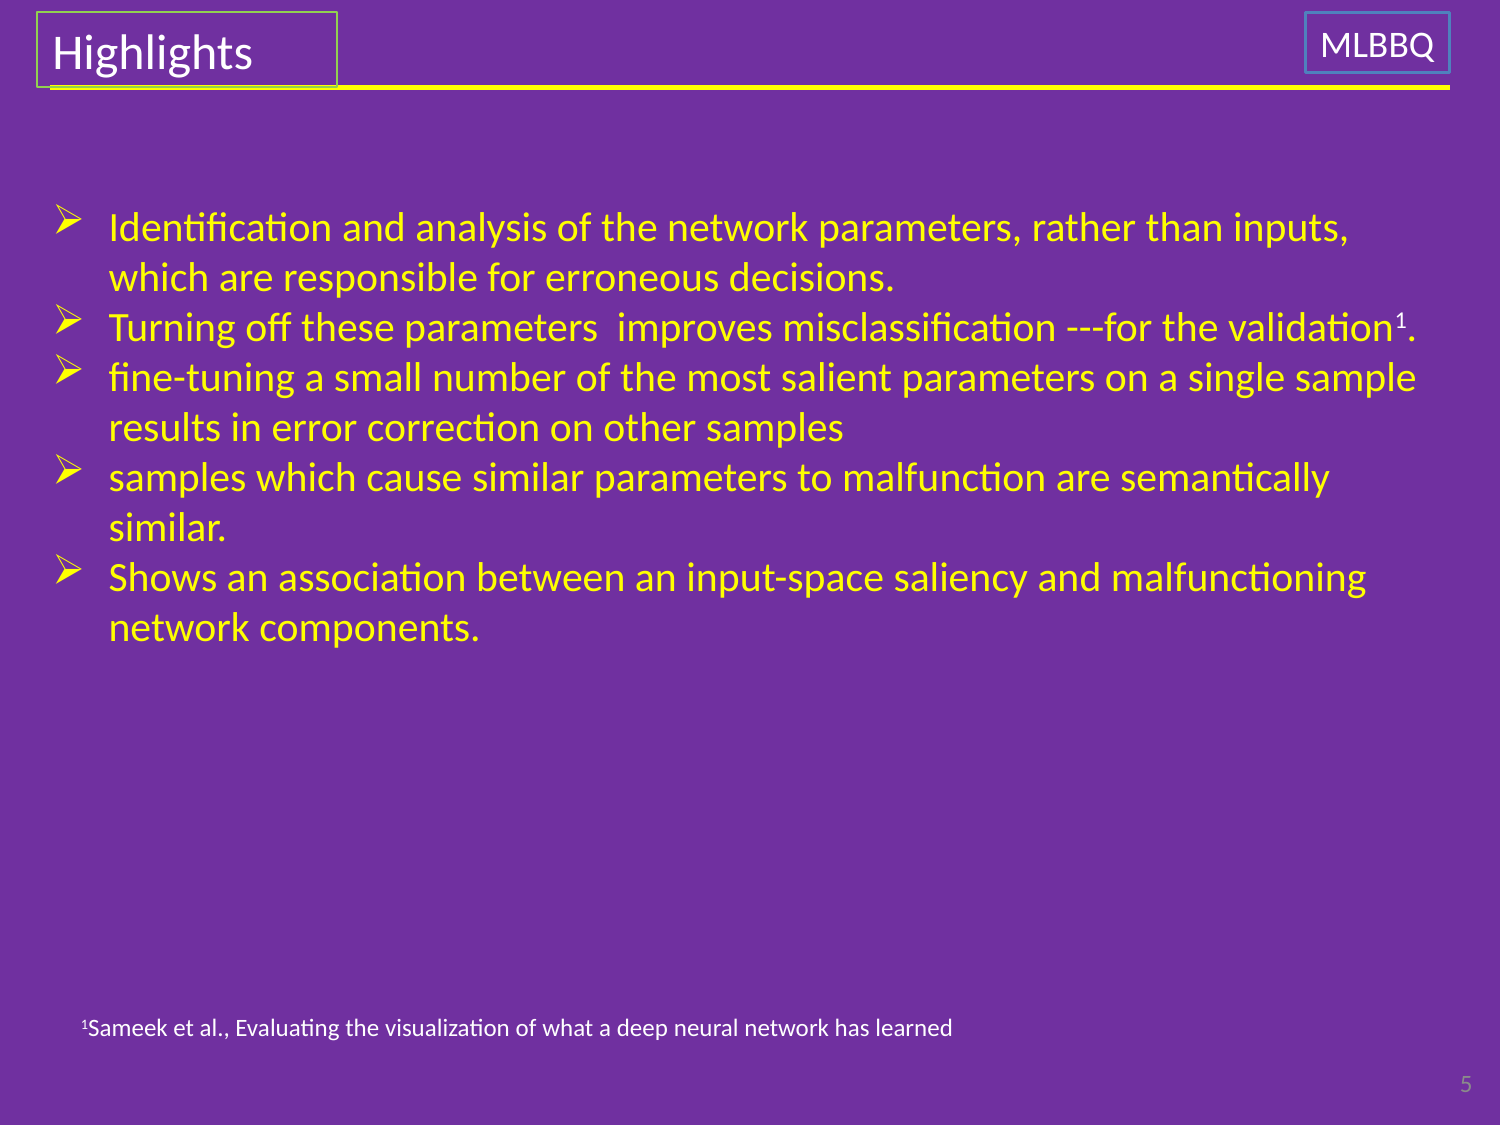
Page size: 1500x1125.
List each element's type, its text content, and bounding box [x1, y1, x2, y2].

slide_number 5 [1415, 1052, 1488, 1113]
text_box Identification and analysis of the network parameters, rather than inputs, which are responsible for erroneous decisions. Turning off these parameters improves misclassification ---for the validation1. fine-tuning a small number of the most salient parameters on a single sample results in error correction on other samples samples which cause similar parameters to malfunction are semantically similar. Shows an association between an input-space saliency and malfunctioning network components. [37, 192, 1438, 657]
text_box 1Sameek et al., Evaluating the visualization of what a deep neural network has learned [66, 1004, 970, 1050]
text_box Highlights [37, 12, 338, 88]
